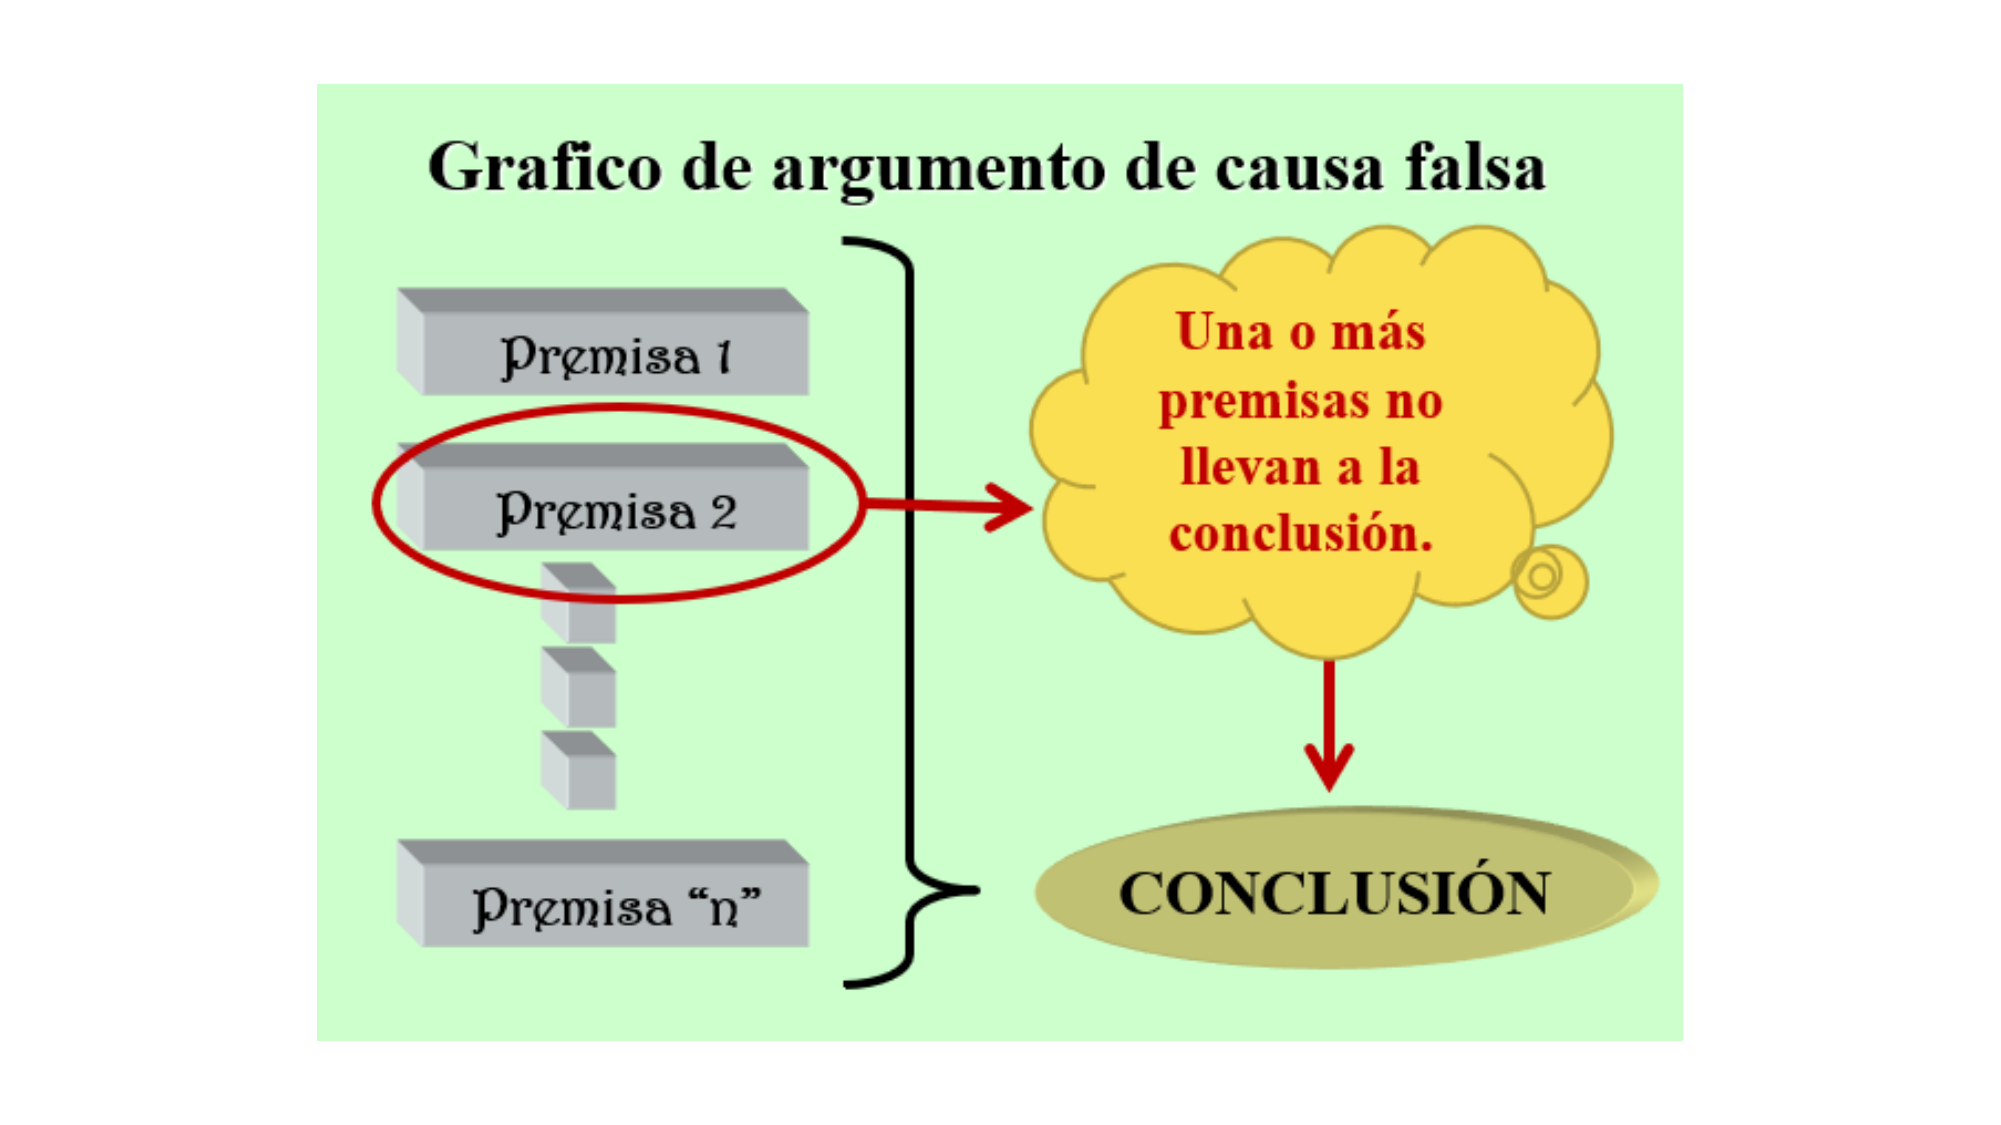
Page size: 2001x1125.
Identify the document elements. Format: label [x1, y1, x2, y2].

picture [316, 84, 1683, 1041]
